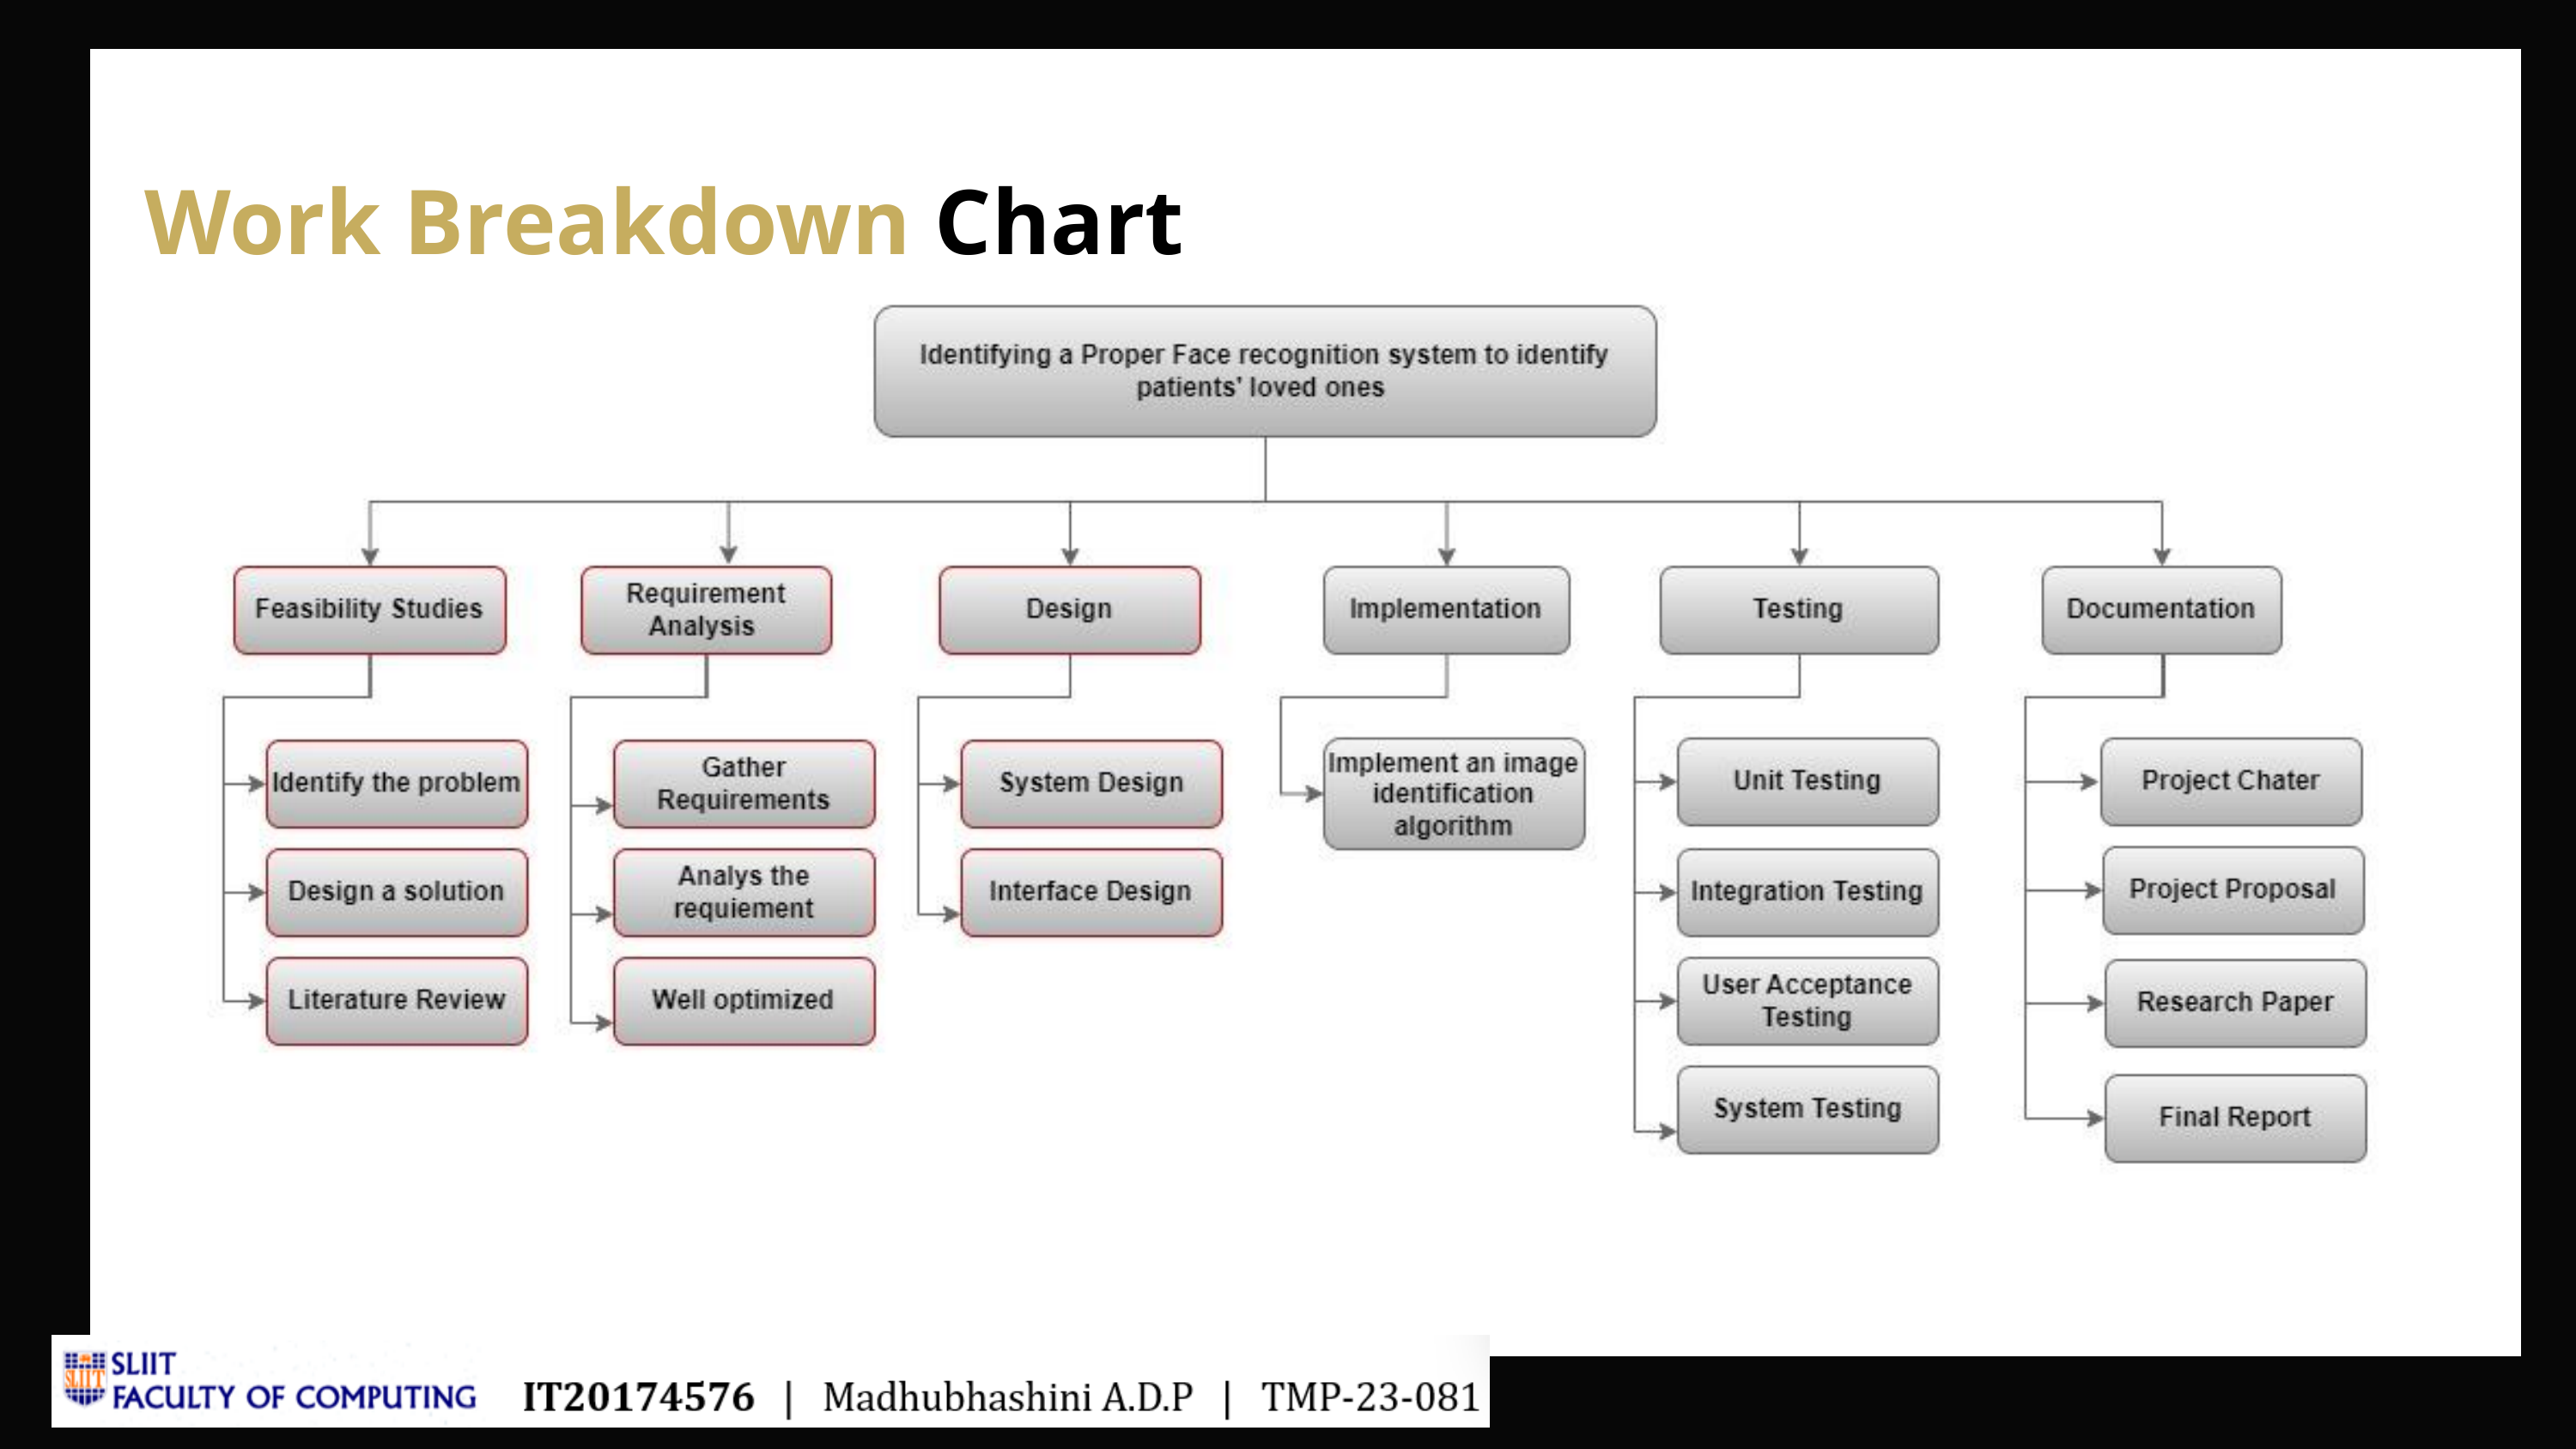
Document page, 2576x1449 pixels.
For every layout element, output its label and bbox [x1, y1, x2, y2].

picture [190, 288, 2386, 1181]
text_box [89, 22, 2522, 1357]
picture [52, 1335, 1490, 1428]
